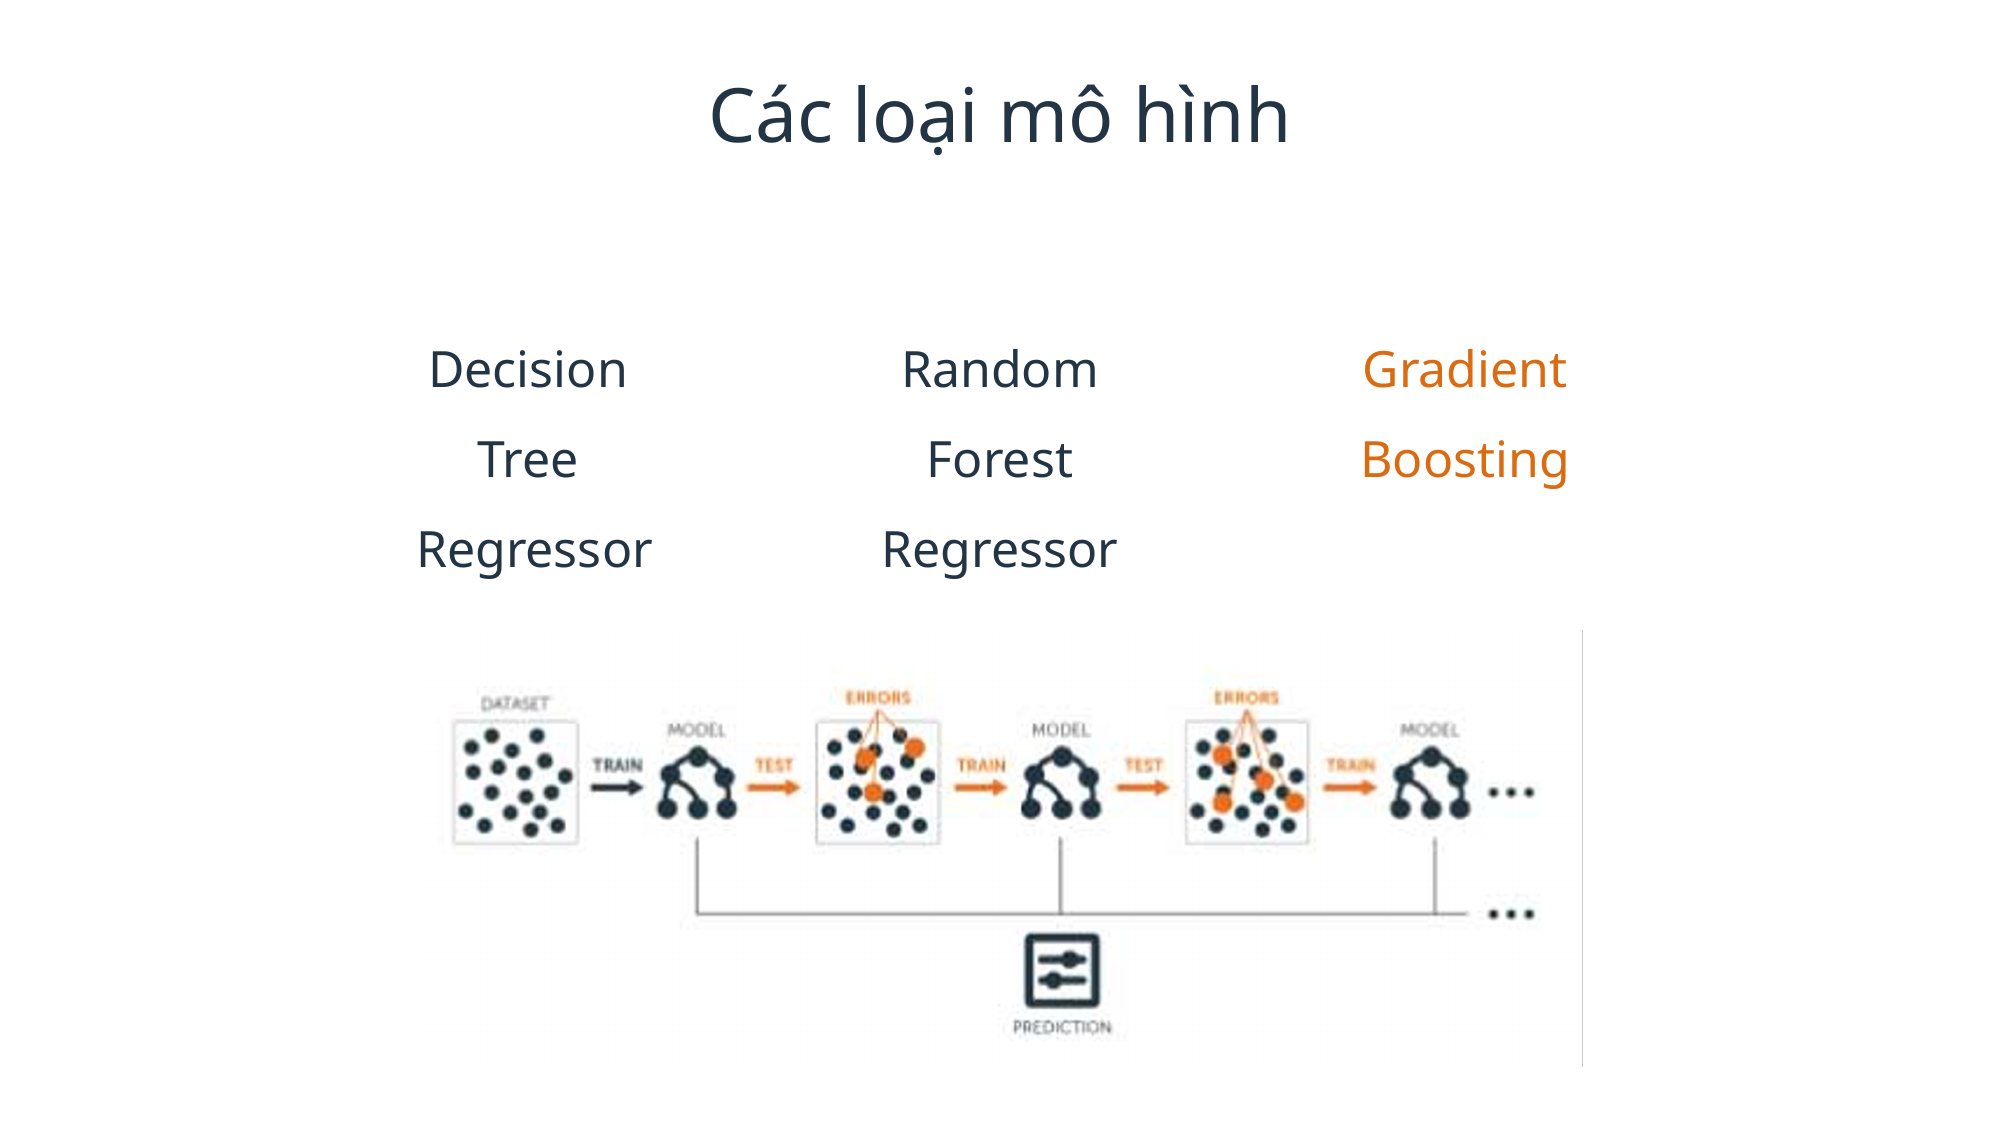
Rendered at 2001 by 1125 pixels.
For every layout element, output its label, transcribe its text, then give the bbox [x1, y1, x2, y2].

picture [416, 630, 1584, 1067]
text_box Gradient Boosting [1285, 299, 1646, 495]
text_box Random Forest Regressor [819, 299, 1181, 585]
text_box Các loại mô hình [455, 68, 1545, 158]
text_box Decision Tree Regressor [354, 299, 715, 585]
